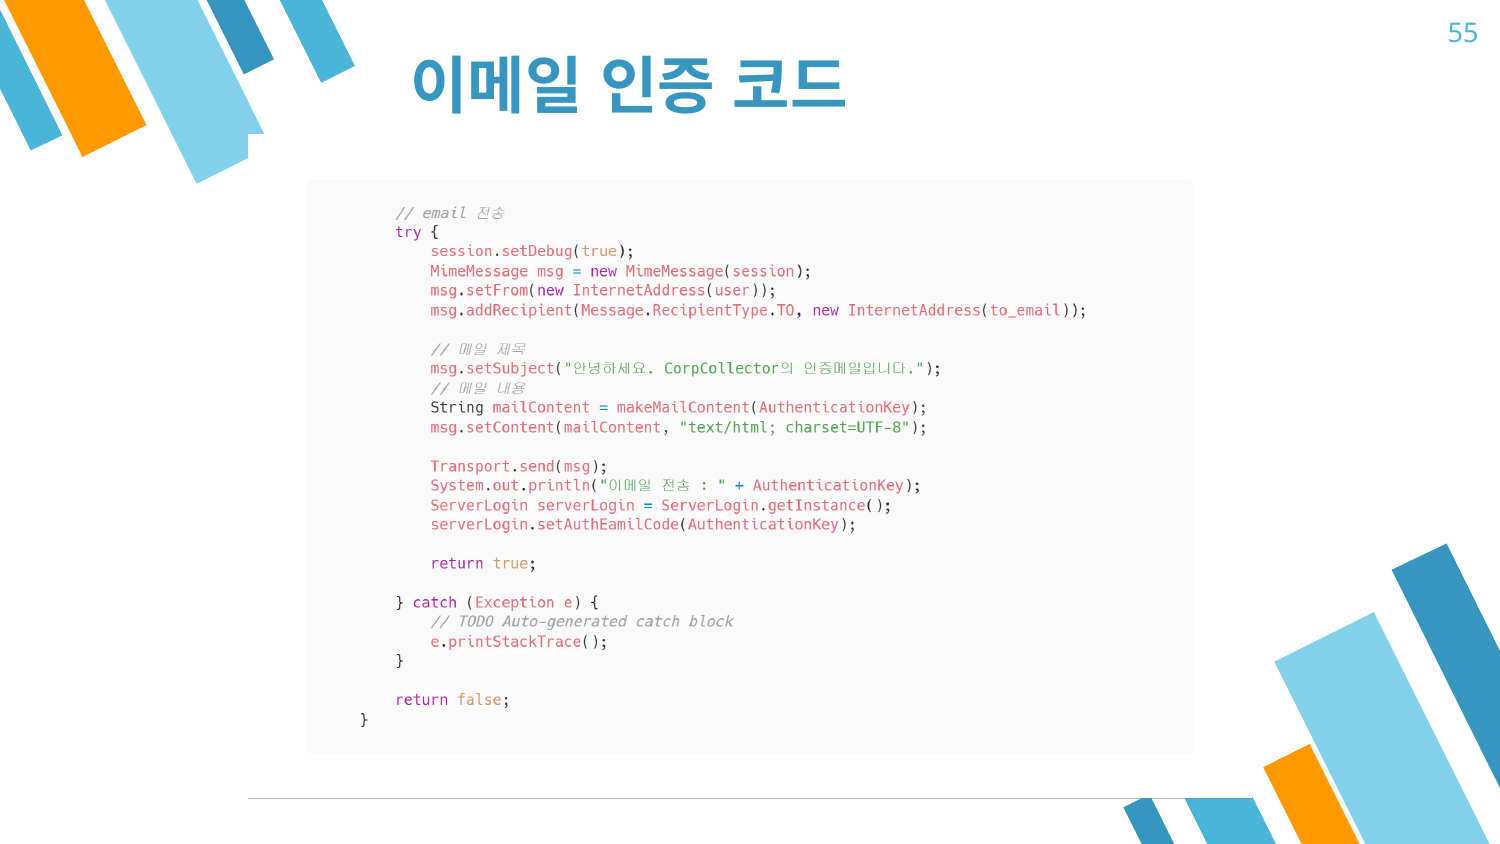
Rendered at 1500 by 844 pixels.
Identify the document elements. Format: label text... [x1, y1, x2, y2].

slide_number 55 [1403, 0, 1494, 65]
title 이메일 인증 코드 [395, 24, 1341, 136]
picture [247, 133, 1253, 799]
